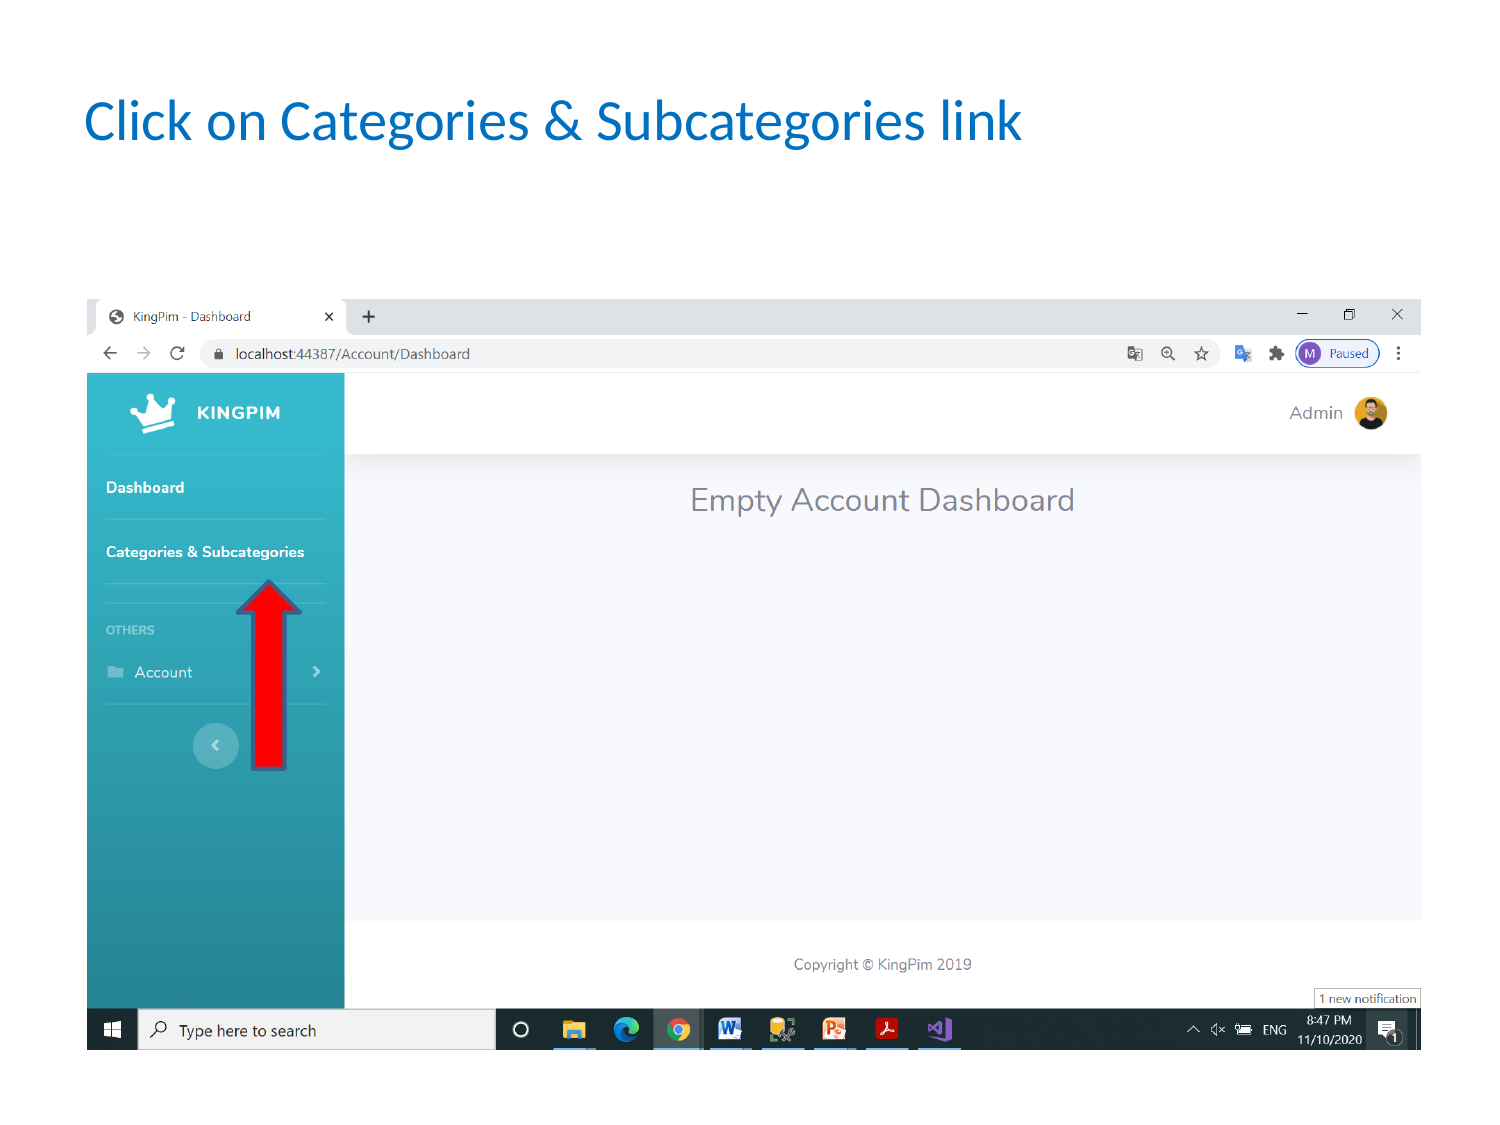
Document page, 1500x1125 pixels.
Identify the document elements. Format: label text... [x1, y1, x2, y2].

text_box Click on Categories & Subcategories link [69, 75, 1039, 160]
picture [87, 299, 1422, 1051]
